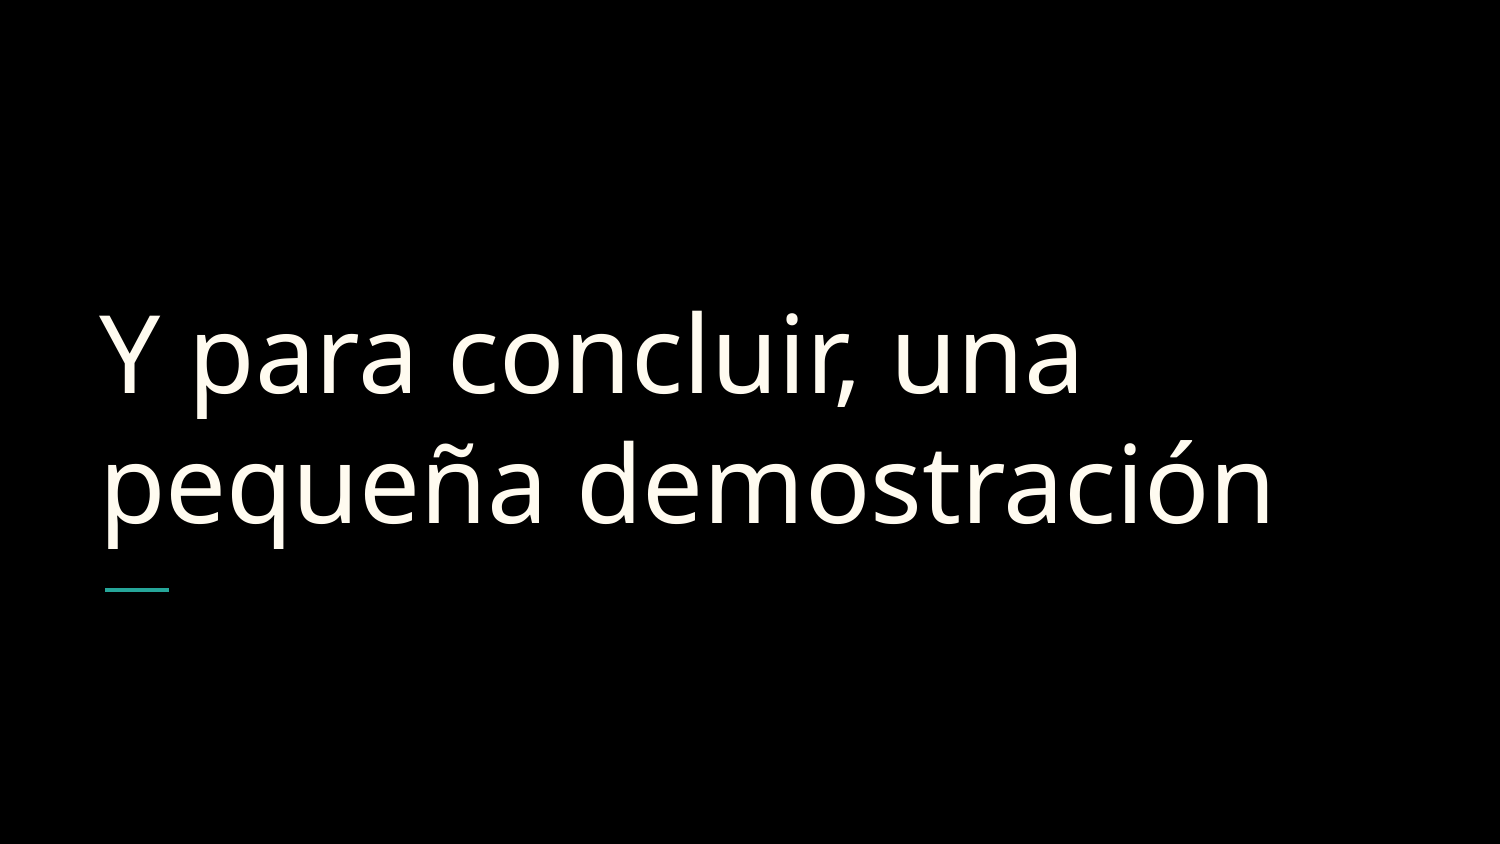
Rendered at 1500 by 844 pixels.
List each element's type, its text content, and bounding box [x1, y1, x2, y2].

title Y para concluir, una pequeña demostración [84, 310, 1416, 561]
